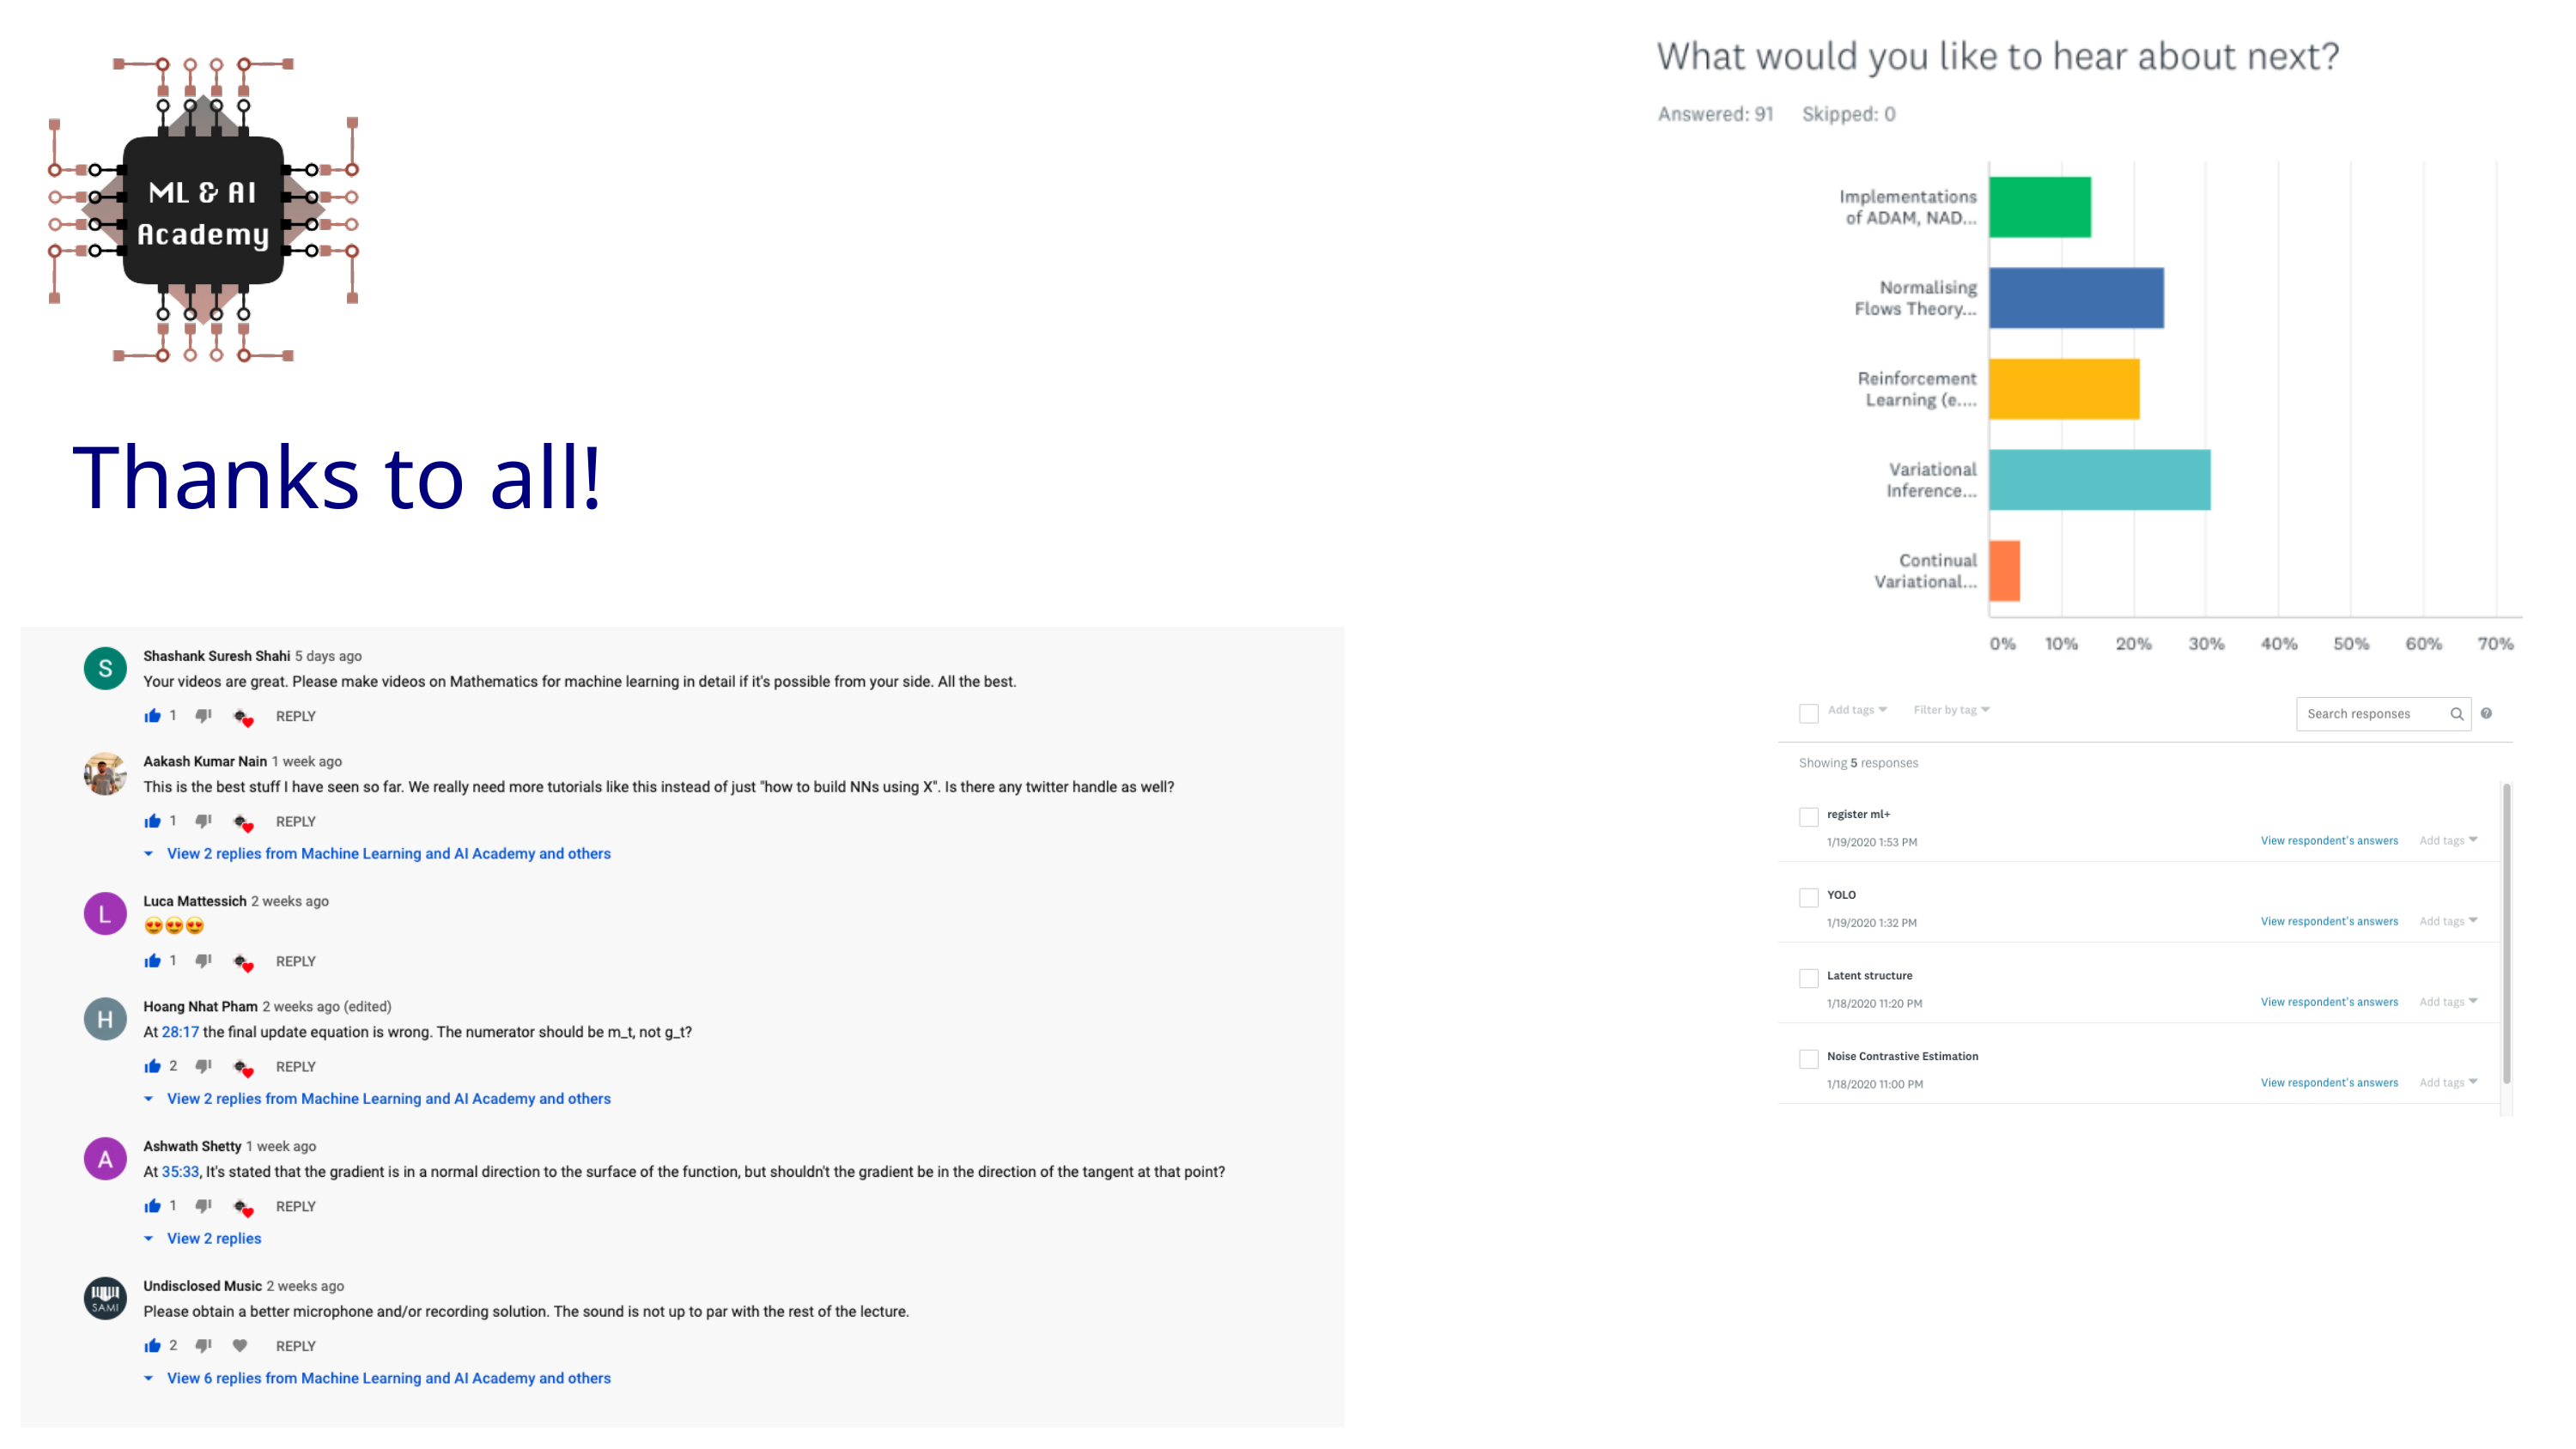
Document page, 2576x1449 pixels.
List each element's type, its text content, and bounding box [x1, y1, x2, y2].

picture [21, 627, 1345, 1428]
picture [1650, 25, 2523, 1117]
title Thanks to all! [47, 397, 1646, 606]
picture [46, 56, 361, 363]
